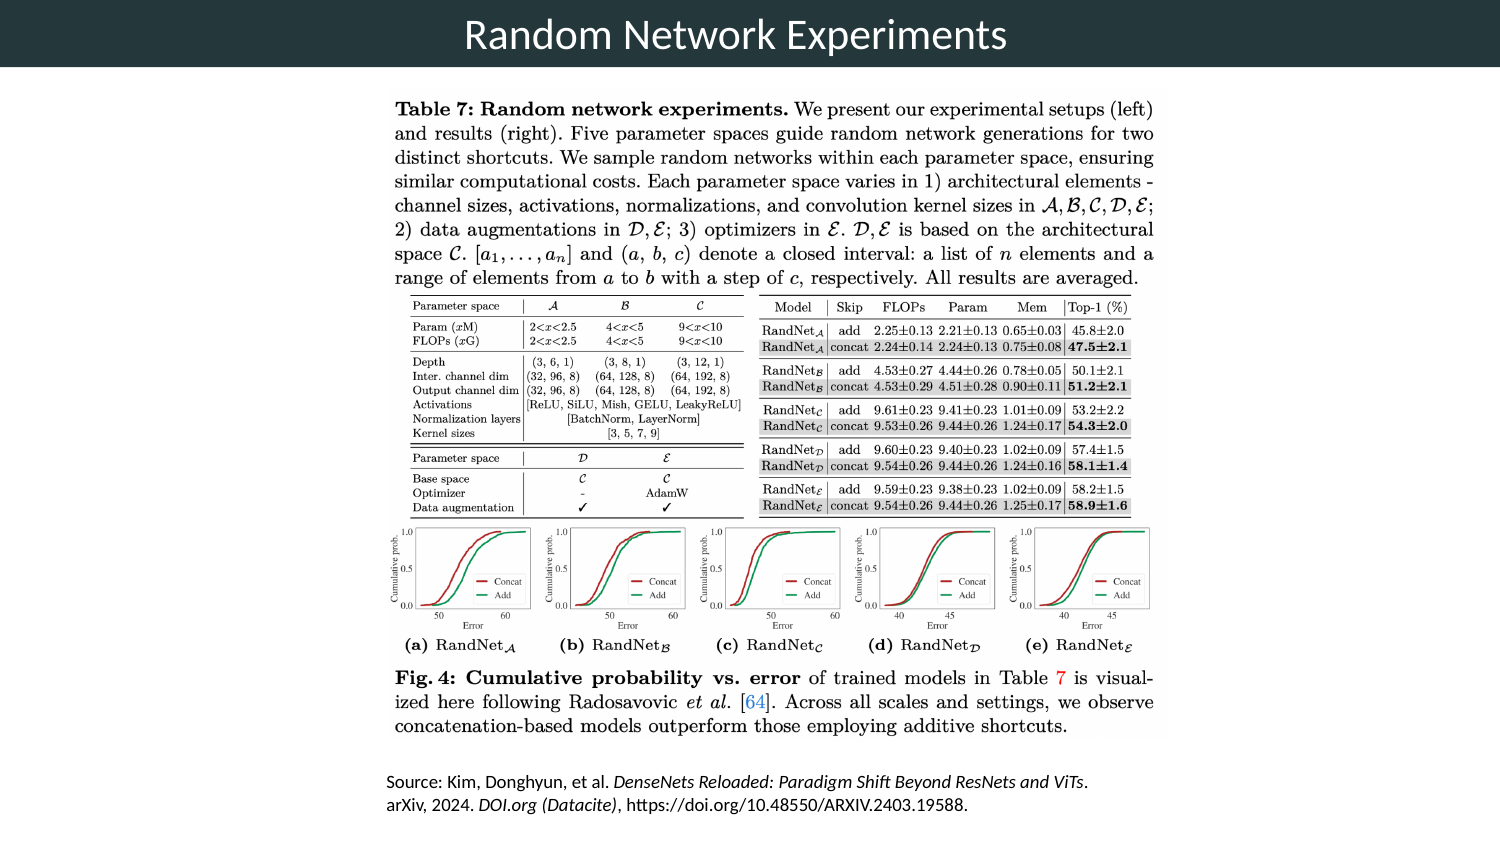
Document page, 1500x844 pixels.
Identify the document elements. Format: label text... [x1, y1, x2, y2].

picture [386, 87, 1169, 742]
text_box Random Network Experiments [444, 0, 1028, 64]
text_box Source: Kim, Donghyun, et al. DenseNets Reloaded: Paradigm Shift Beyond ResNets and ViTs. arXiv, 2024. DOI.org (Datacite), https://doi.org/10.48550/ARXIV.2403.19588. [374, 764, 1125, 821]
